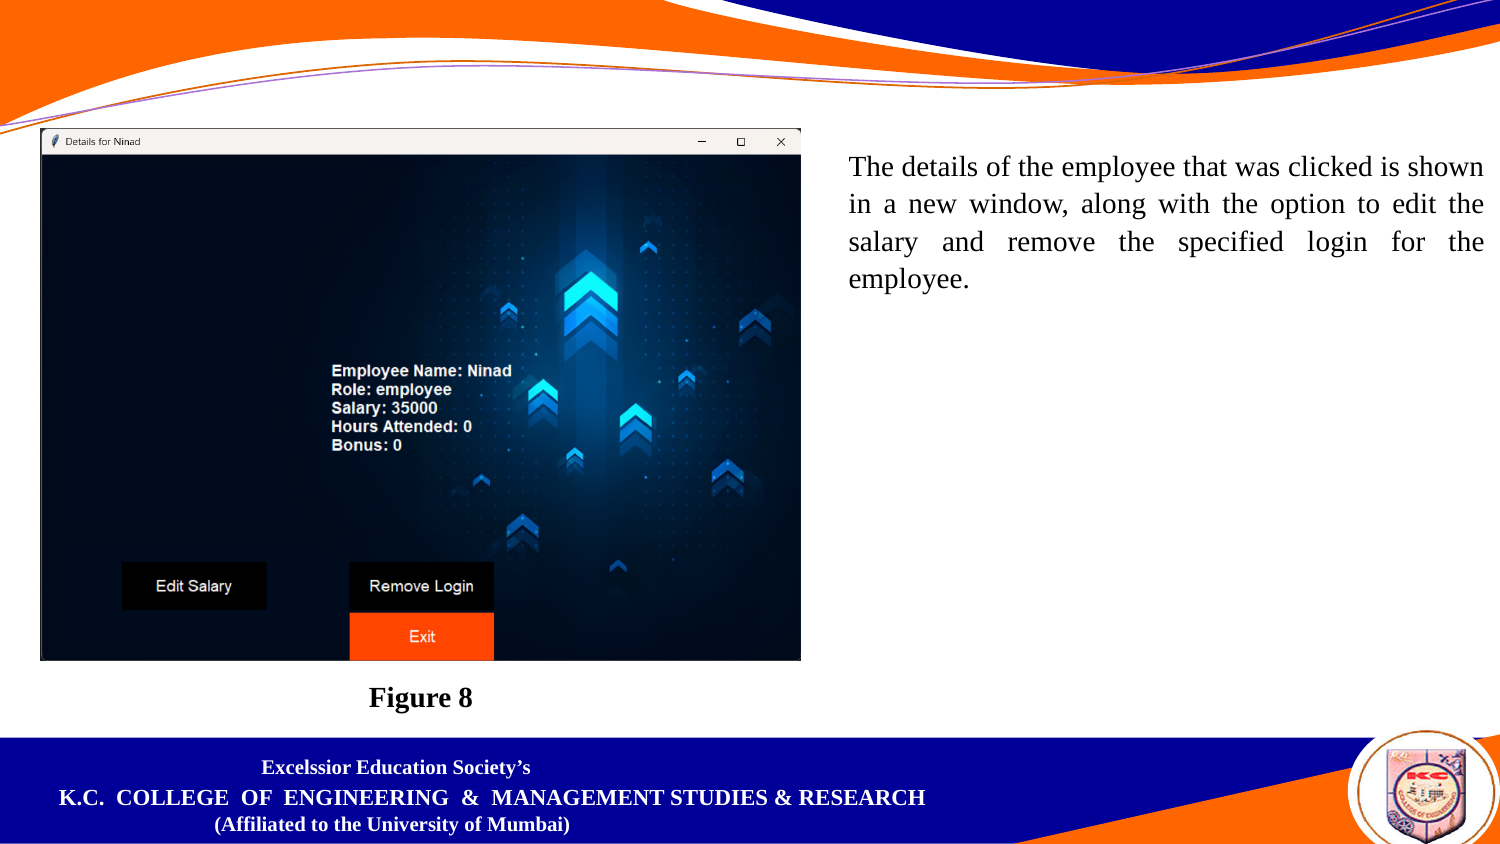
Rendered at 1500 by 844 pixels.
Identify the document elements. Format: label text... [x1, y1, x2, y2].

picture [1347, 721, 1500, 844]
text_box The details of the employee that was clicked is shown in a new window, along with the option to edit the salary and remove the specified login for the employee. [833, 137, 1500, 302]
text_box Figure 8 [354, 670, 509, 721]
picture [40, 128, 801, 662]
